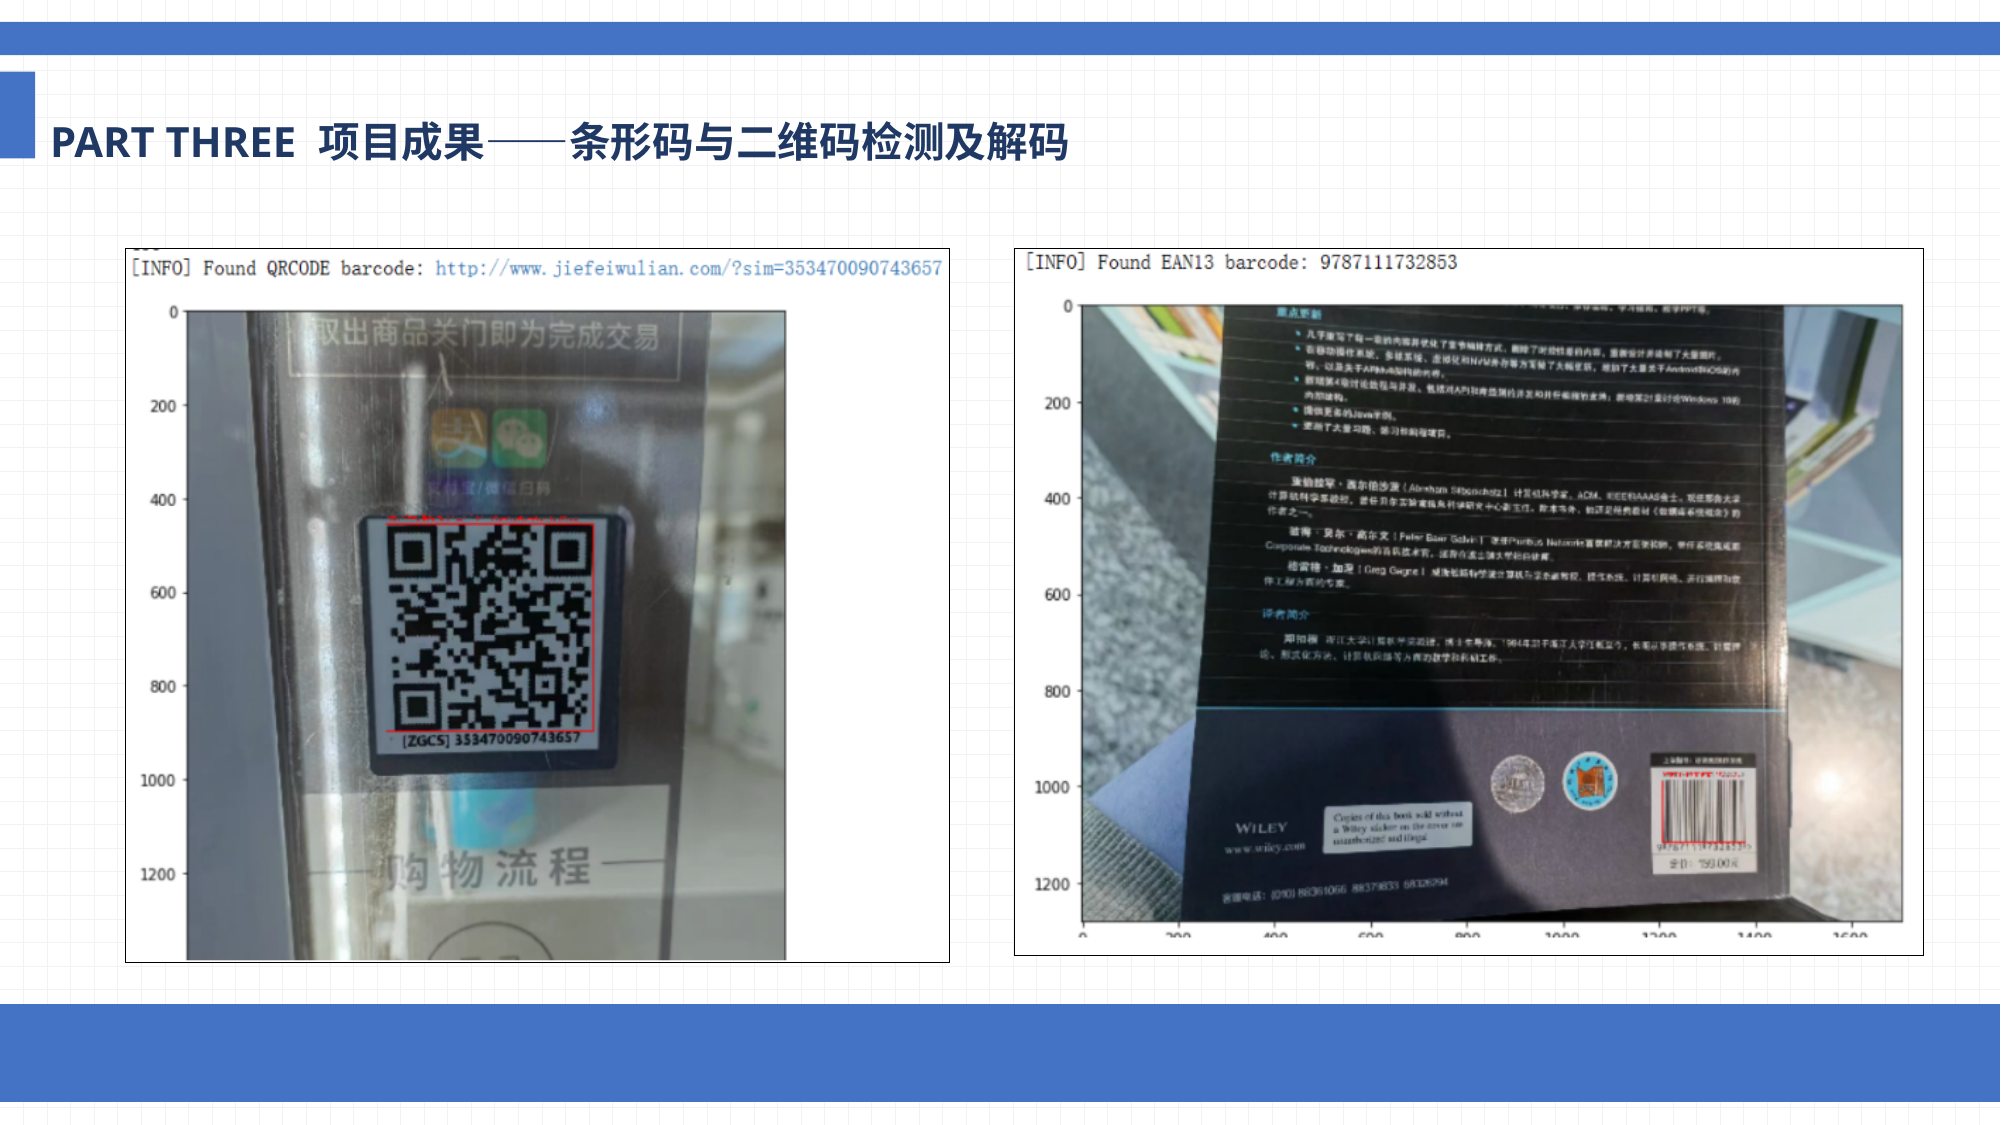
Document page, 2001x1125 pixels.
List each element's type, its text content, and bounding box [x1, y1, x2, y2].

picture [125, 248, 950, 963]
picture [1014, 248, 1924, 956]
list PART THREE 项目成果——条形码与二维码检测及解码 [34, 71, 1178, 212]
